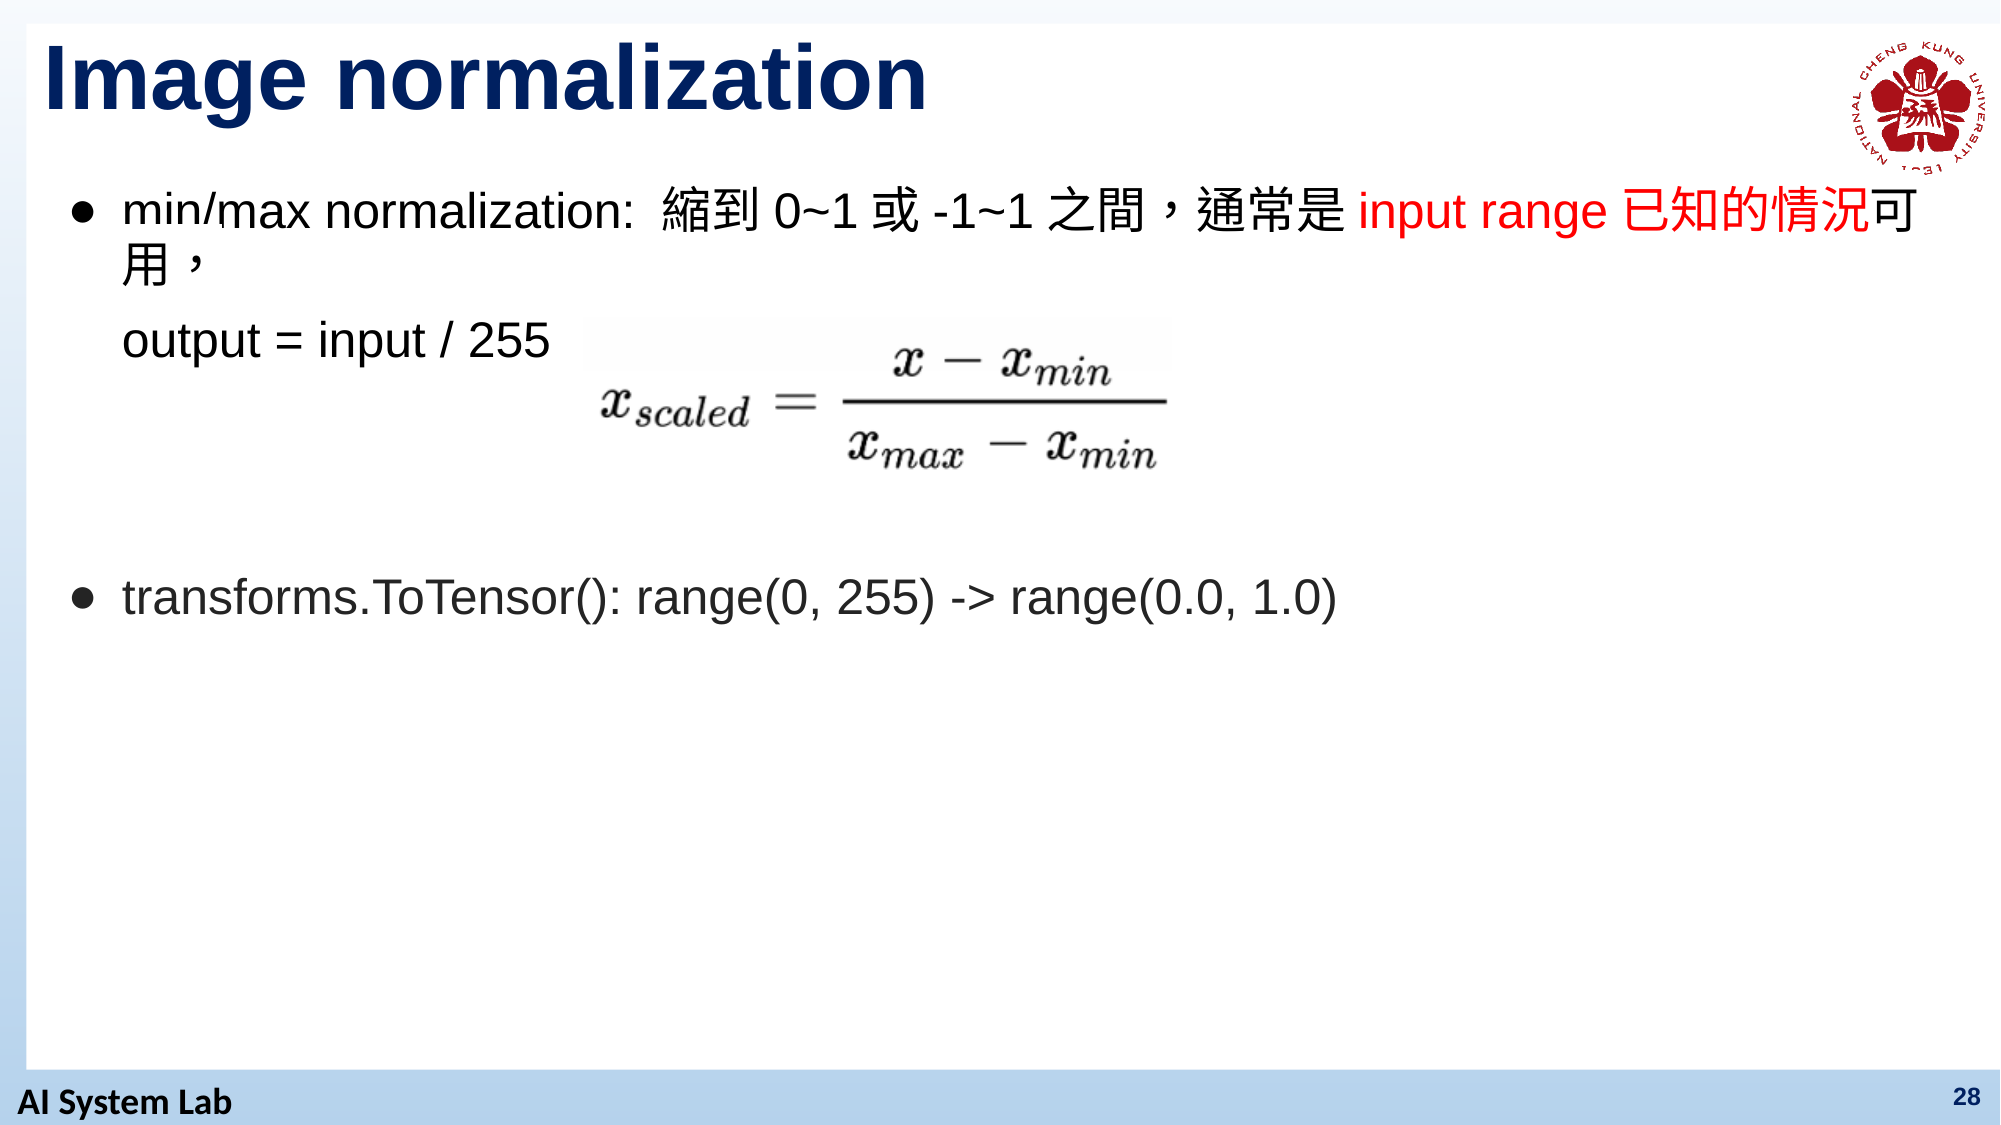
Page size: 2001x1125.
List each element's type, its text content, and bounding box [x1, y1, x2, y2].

slide_number 28 [1546, 1065, 1997, 1125]
picture [583, 317, 1172, 479]
title Image normalization [29, 22, 1727, 178]
picture [1847, 38, 1987, 180]
list min/max normalization: 縮到0~1或-1~1之間，通常是input range已知的情況可用， output = input / 255 transforms.ToTensor(): range(0, 255) -> range(0.0, 1.0) [31, 177, 1968, 1030]
